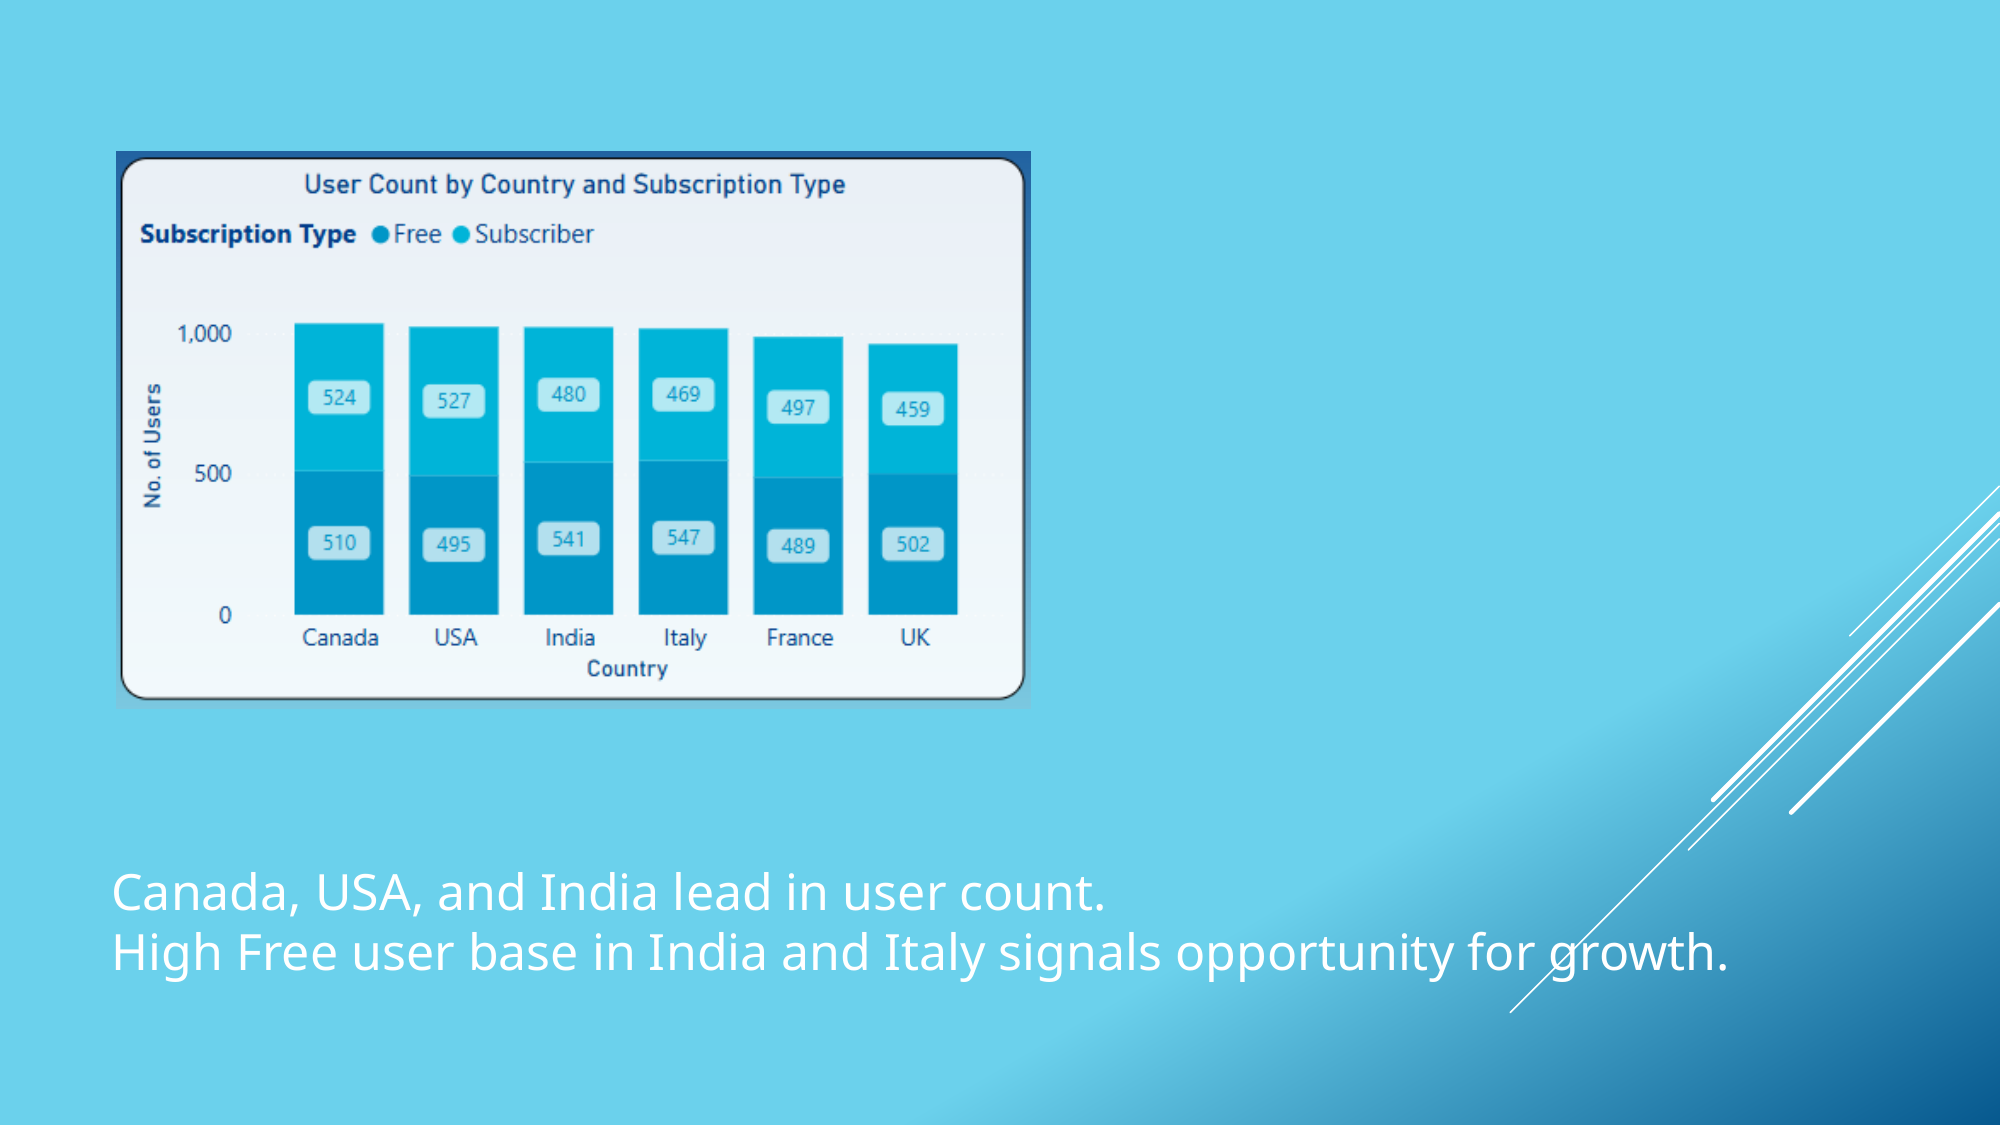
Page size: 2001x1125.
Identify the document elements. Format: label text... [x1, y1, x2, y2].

picture [116, 151, 1032, 709]
text_box Canada, USA, and India lead in user count. High Free user base in India and Italy signals opportunity for growth. [96, 853, 1770, 988]
